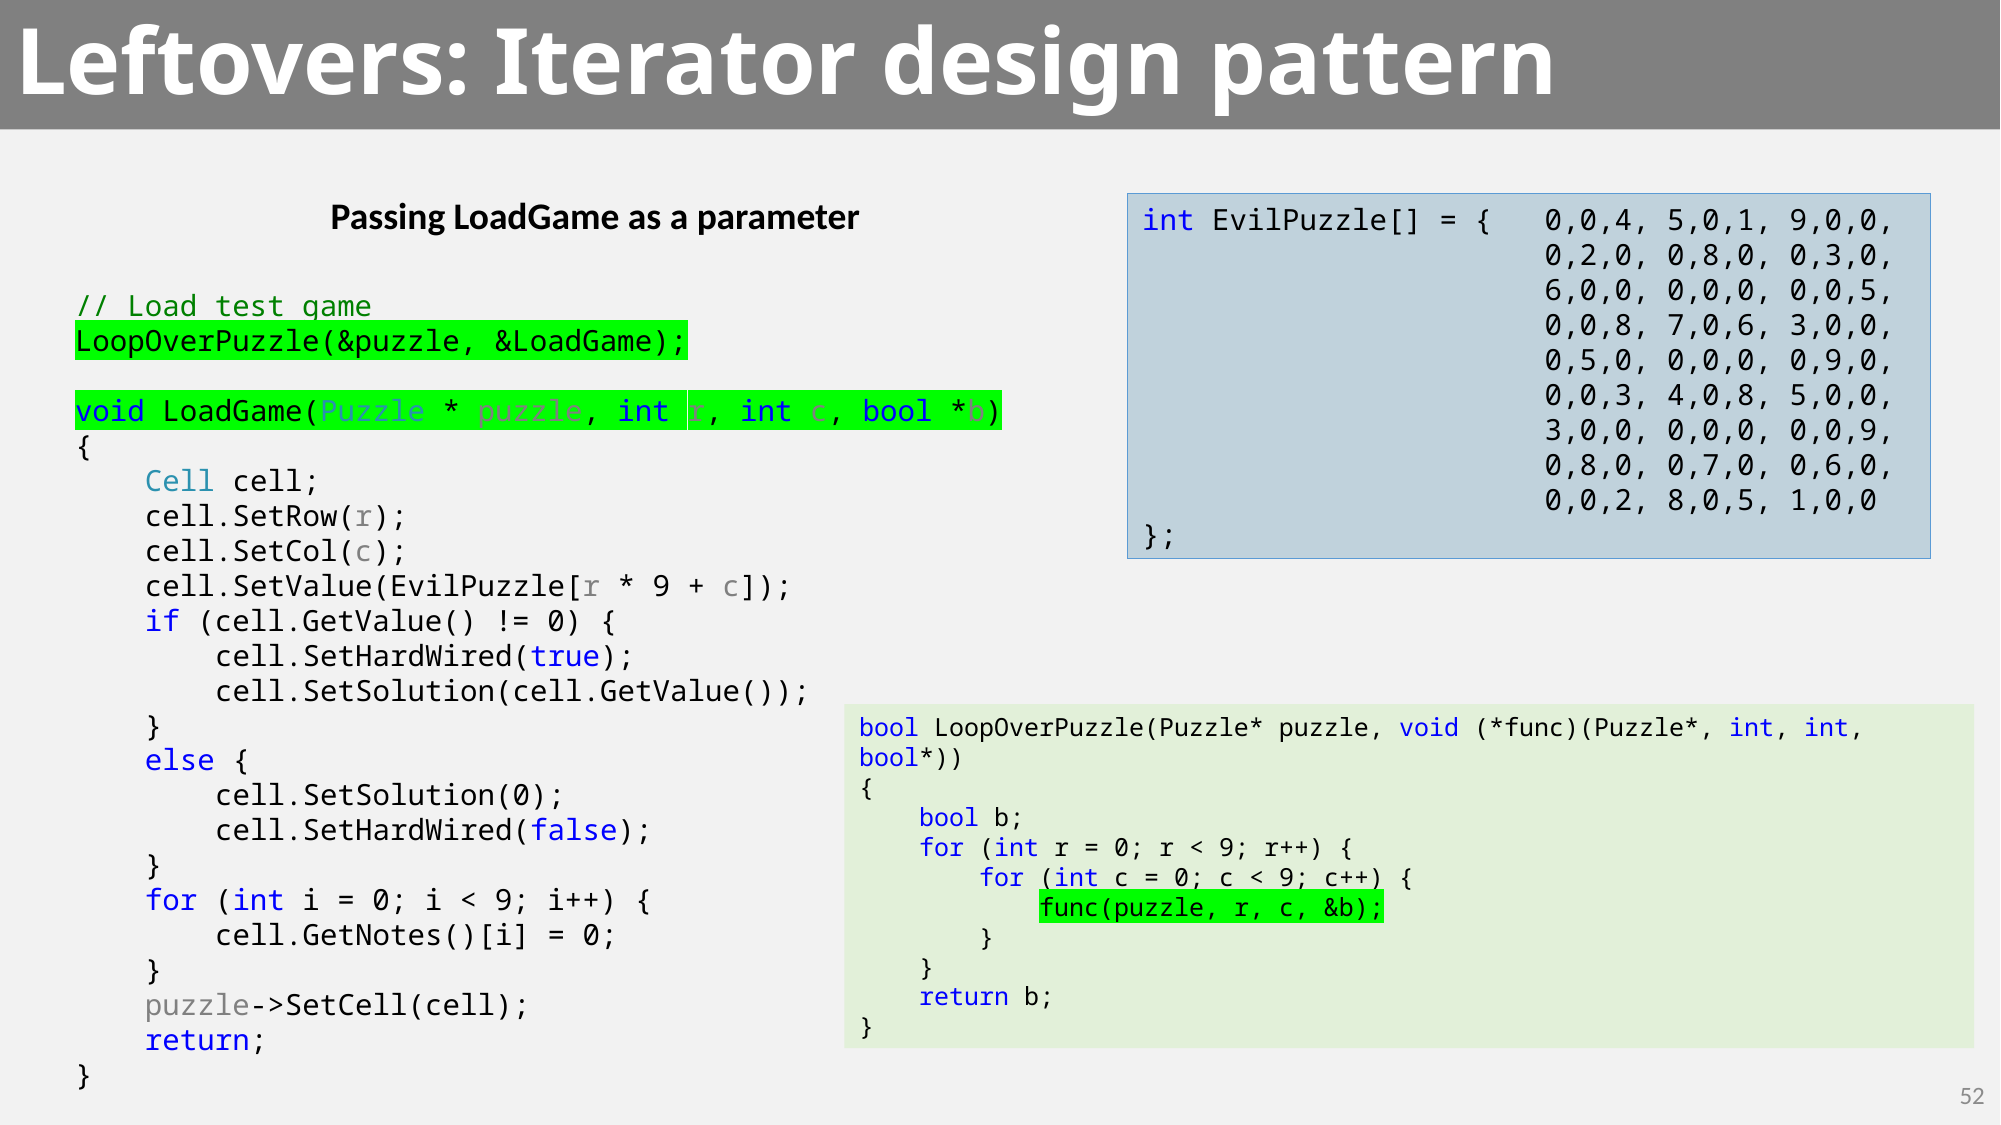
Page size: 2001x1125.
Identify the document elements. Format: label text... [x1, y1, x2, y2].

text_box int EvilPuzzle[] = { 0,0,4, 5,0,1, 9,0,0, 0,2,0, 0,8,0, 0,3,0, 6,0,0, 0,0,0, 0,0,5, 0,0,8, 7,0,6, 3,0,0, 0,5,0, 0,0,0, 0,9,0, 0,0,3, 4,0,8, 5,0,0, 3,0,0, 0,0,0, 0,0,9, 0,8,0, 0,7,0, 0,6,0, 0,0,2, 8,0,5, 1,0,0 }; [1127, 193, 1931, 559]
slide_number 52 [1550, 1065, 2000, 1125]
text_box bool LoopOverPuzzle(Puzzle* puzzle, void (*func)(Puzzle*, int, int, bool*)) { bool b; for (int r = 0; r < 9; r++) { for (int c = 0; c < 9; c++) { func(puzzle, r, c, &b); } } return b; } [844, 704, 1975, 1049]
text_box Passing LoadGame as a parameter [277, 184, 914, 245]
text_box // Load test game LoopOverPuzzle(&puzzle, &LoadGame); void LoadGame(Puzzle * puzzle, int r, int c, bool *b) { Cell cell; cell.SetRow(r); cell.SetCol(c); cell.SetValue(EvilPuzzle[r * 9 + c]); if (cell.GetValue() != 0) { cell.SetHardWired(true); cell.SetSolution(cell.GetValue()); } else { cell.SetSolution(0); cell.SetHardWired(false); } for (int i = 0; i < 9; i++) { cell.GetNotes()[i] = 0; } puzzle->SetCell(cell); return; } [60, 279, 1320, 1099]
title Leftovers: Iterator design pattern [0, 0, 2000, 130]
